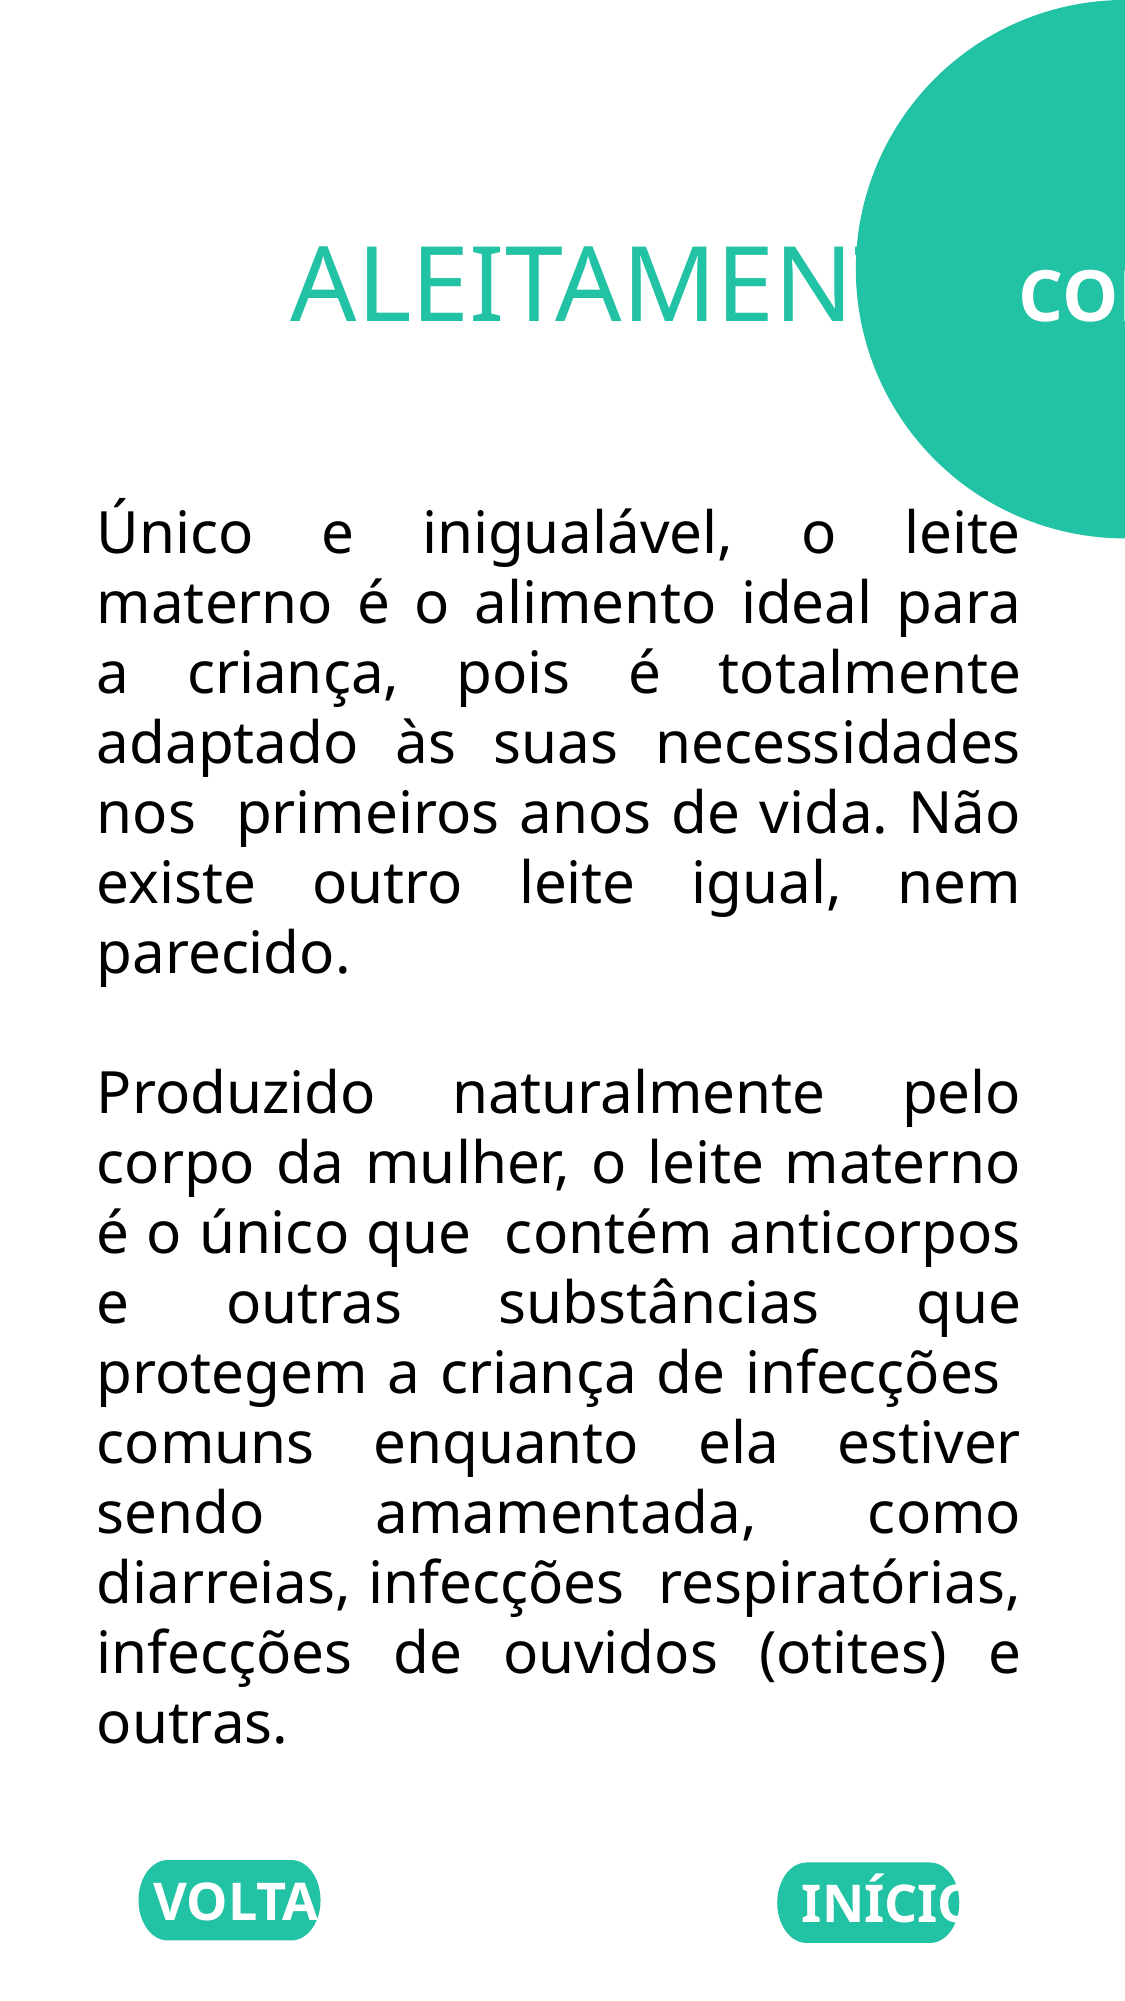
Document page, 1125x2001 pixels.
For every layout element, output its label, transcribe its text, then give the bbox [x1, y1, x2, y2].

text_box Único e inigualável, o leite materno é o alimento ideal para a criança, pois é totalmente adaptado às suas necessidades nos primeiros anos de vida. Não existe outro leite igual, nem parecido. Produzido naturalmente pelo corpo da mulher, o leite materno é o único que contém anticorpos e outras substâncias que protegem a criança de infecções comuns enquanto ela estiver sendo amamentada, como diarreias, infecções respiratórias, infecções de ouvidos (otites) e outras. [82, 487, 1036, 1898]
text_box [777, 1862, 1125, 1943]
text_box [855, 0, 1125, 764]
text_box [138, 1859, 694, 1941]
text_box ALEITAMENTO CONCEITO [276, 209, 855, 350]
